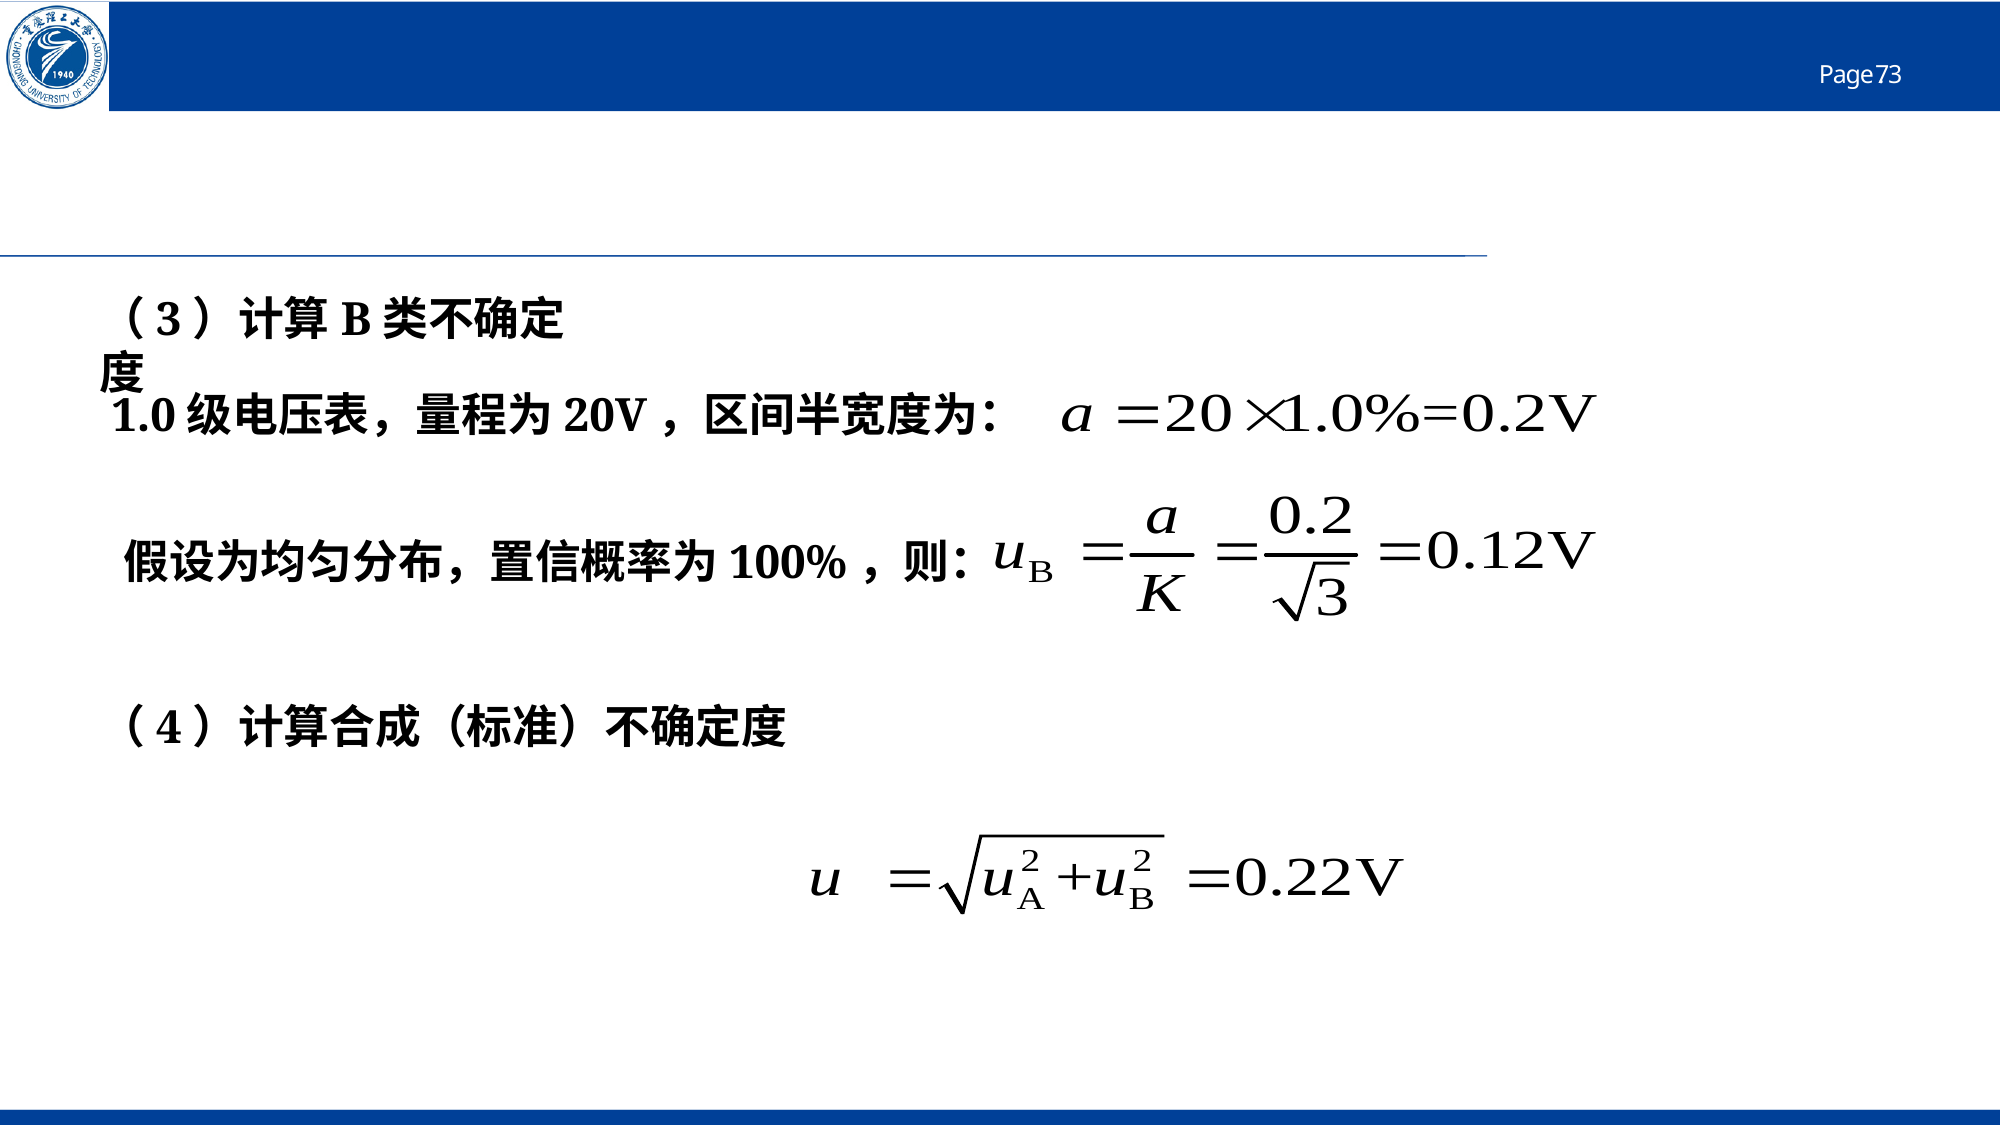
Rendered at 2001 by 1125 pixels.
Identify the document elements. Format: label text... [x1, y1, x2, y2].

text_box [984, 481, 1612, 633]
text_box 假设为均匀分布，置信概率为100%，则： [108, 524, 984, 595]
text_box 1.0级电压表，量程为20V，区间半宽度为： [96, 377, 1067, 448]
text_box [800, 822, 1416, 928]
text_box （3）计算B类不确定度 [84, 281, 613, 407]
text_box （4）计算合成（标准）不确定度 [84, 690, 875, 761]
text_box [1049, 380, 1609, 446]
picture [0, 2, 109, 112]
